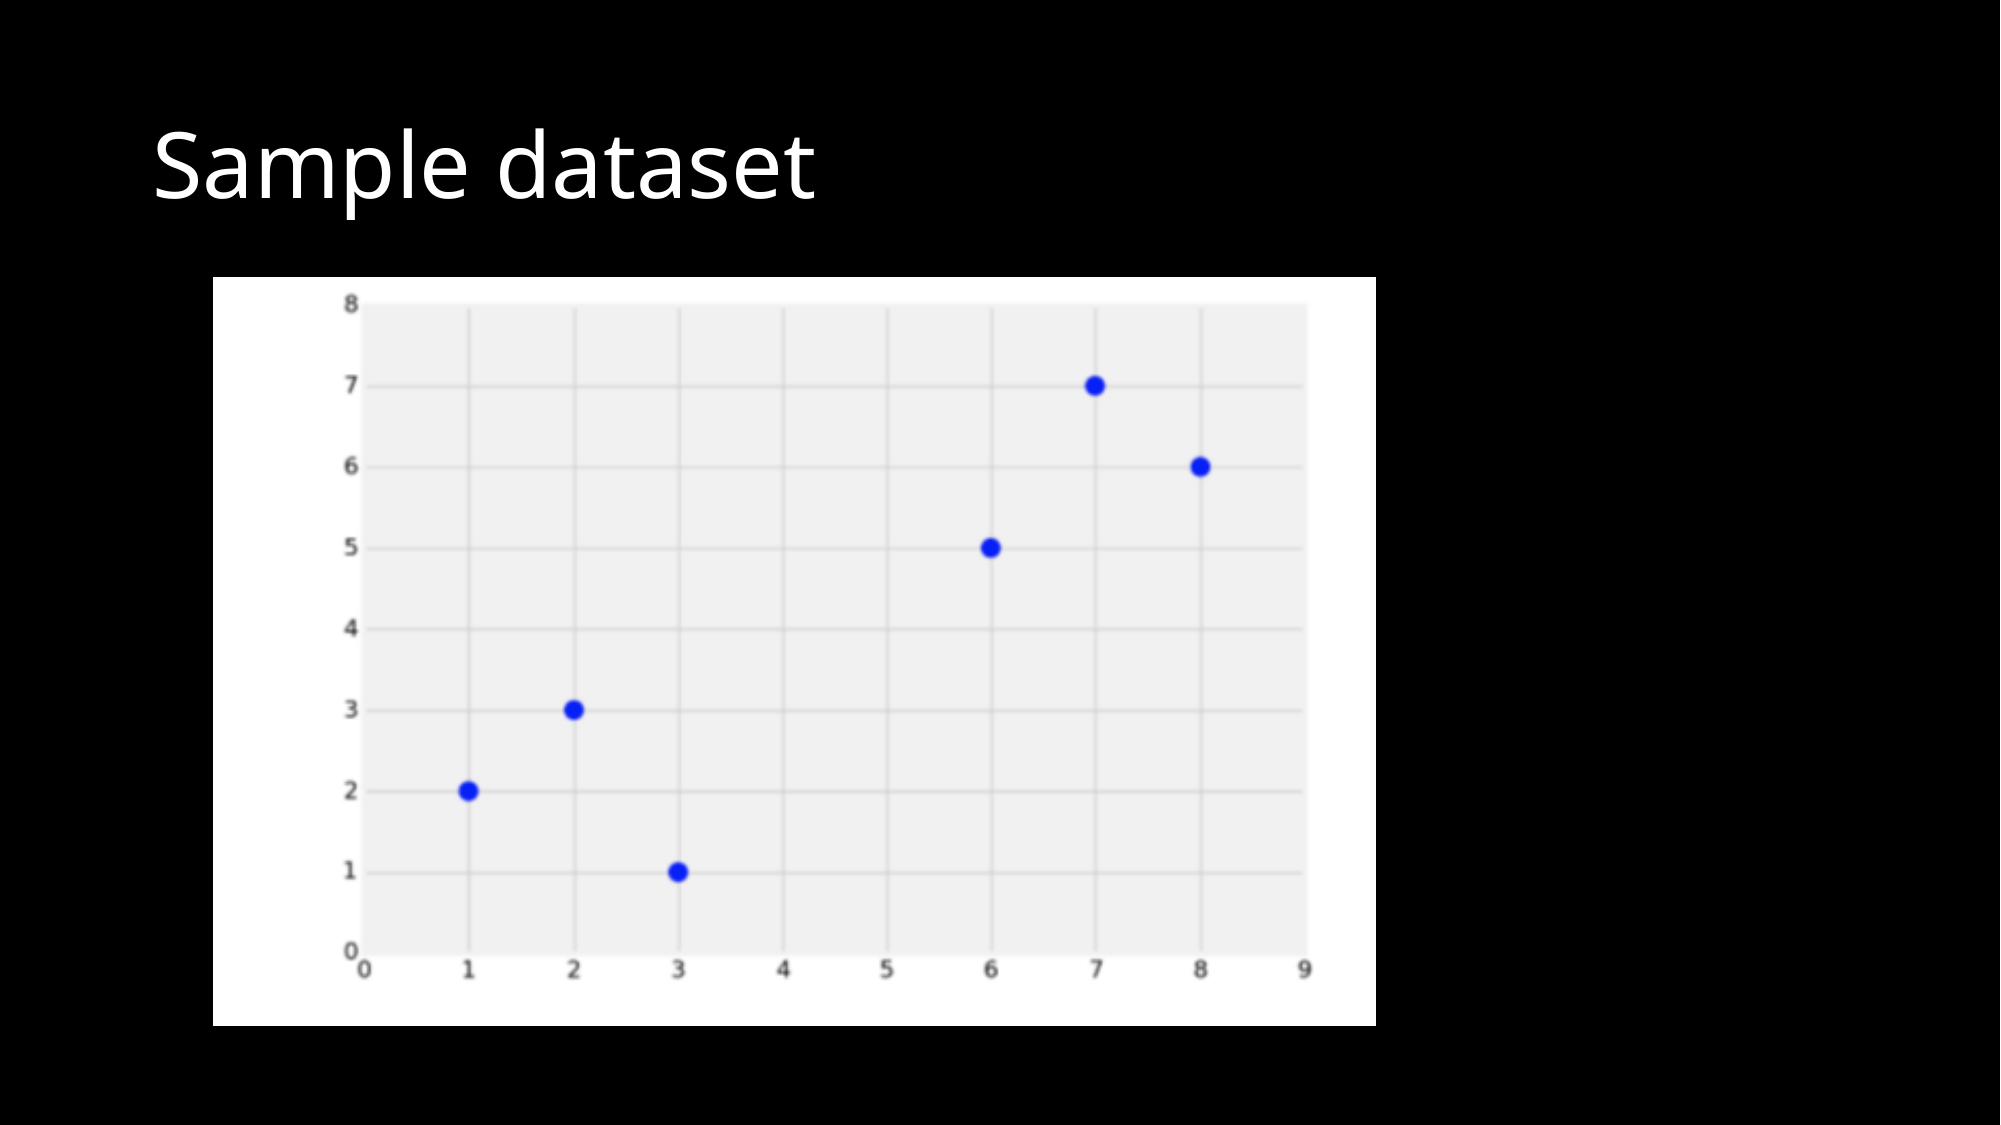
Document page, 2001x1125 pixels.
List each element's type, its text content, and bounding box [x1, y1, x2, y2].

picture [213, 277, 1376, 1026]
title Sample dataset [137, 59, 1863, 278]
